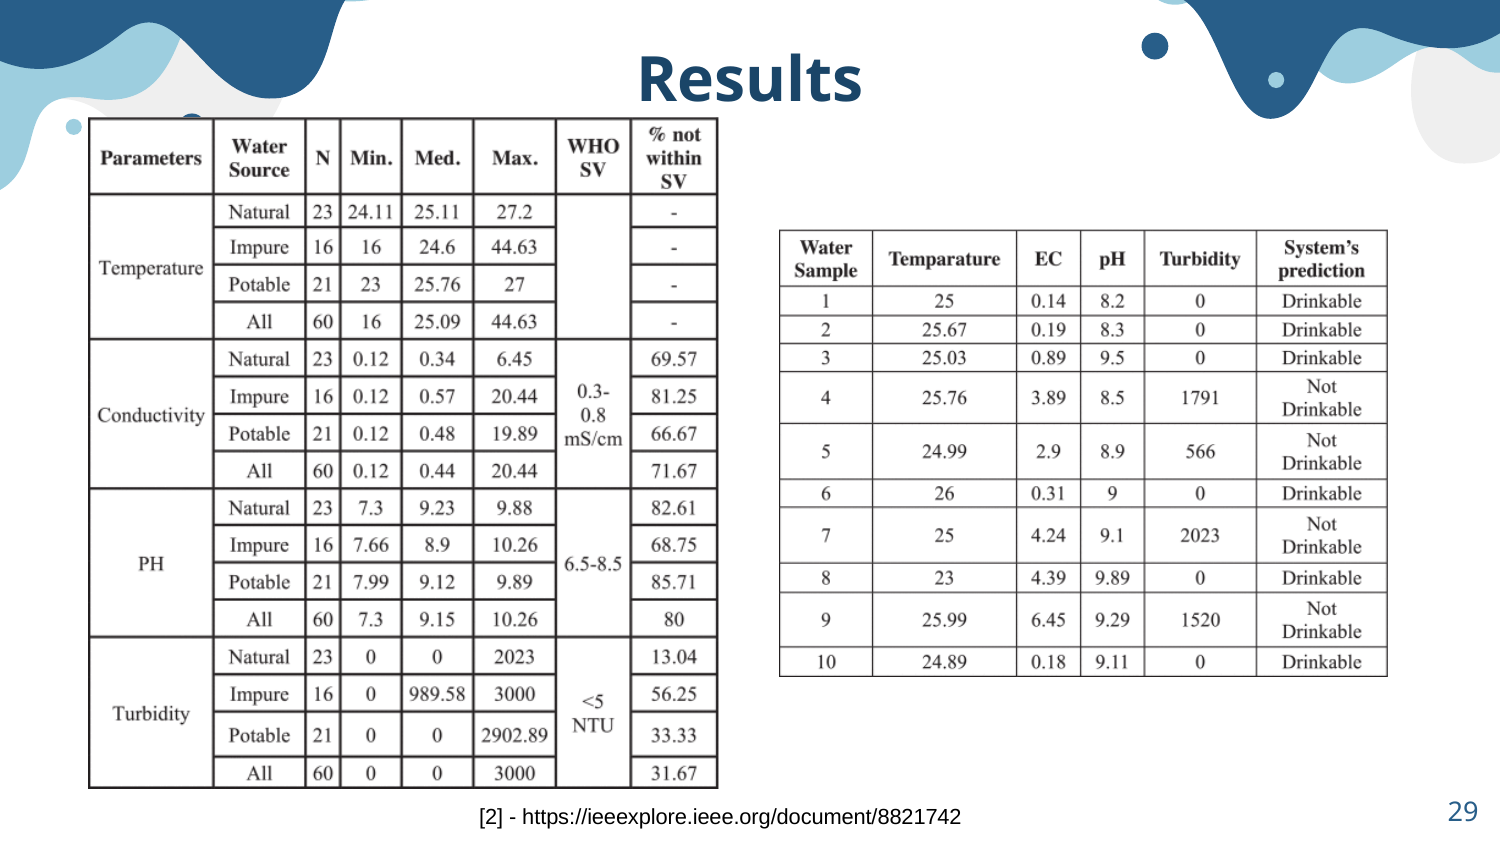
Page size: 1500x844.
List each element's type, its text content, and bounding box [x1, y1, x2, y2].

text_box [2] - https://ieeexplore.ieee.org/document/8821742 [218, 795, 1223, 837]
picture [779, 229, 1388, 677]
slide_number 29 [1403, 779, 1494, 844]
text_box Results [88, 23, 1412, 118]
picture [88, 117, 721, 790]
